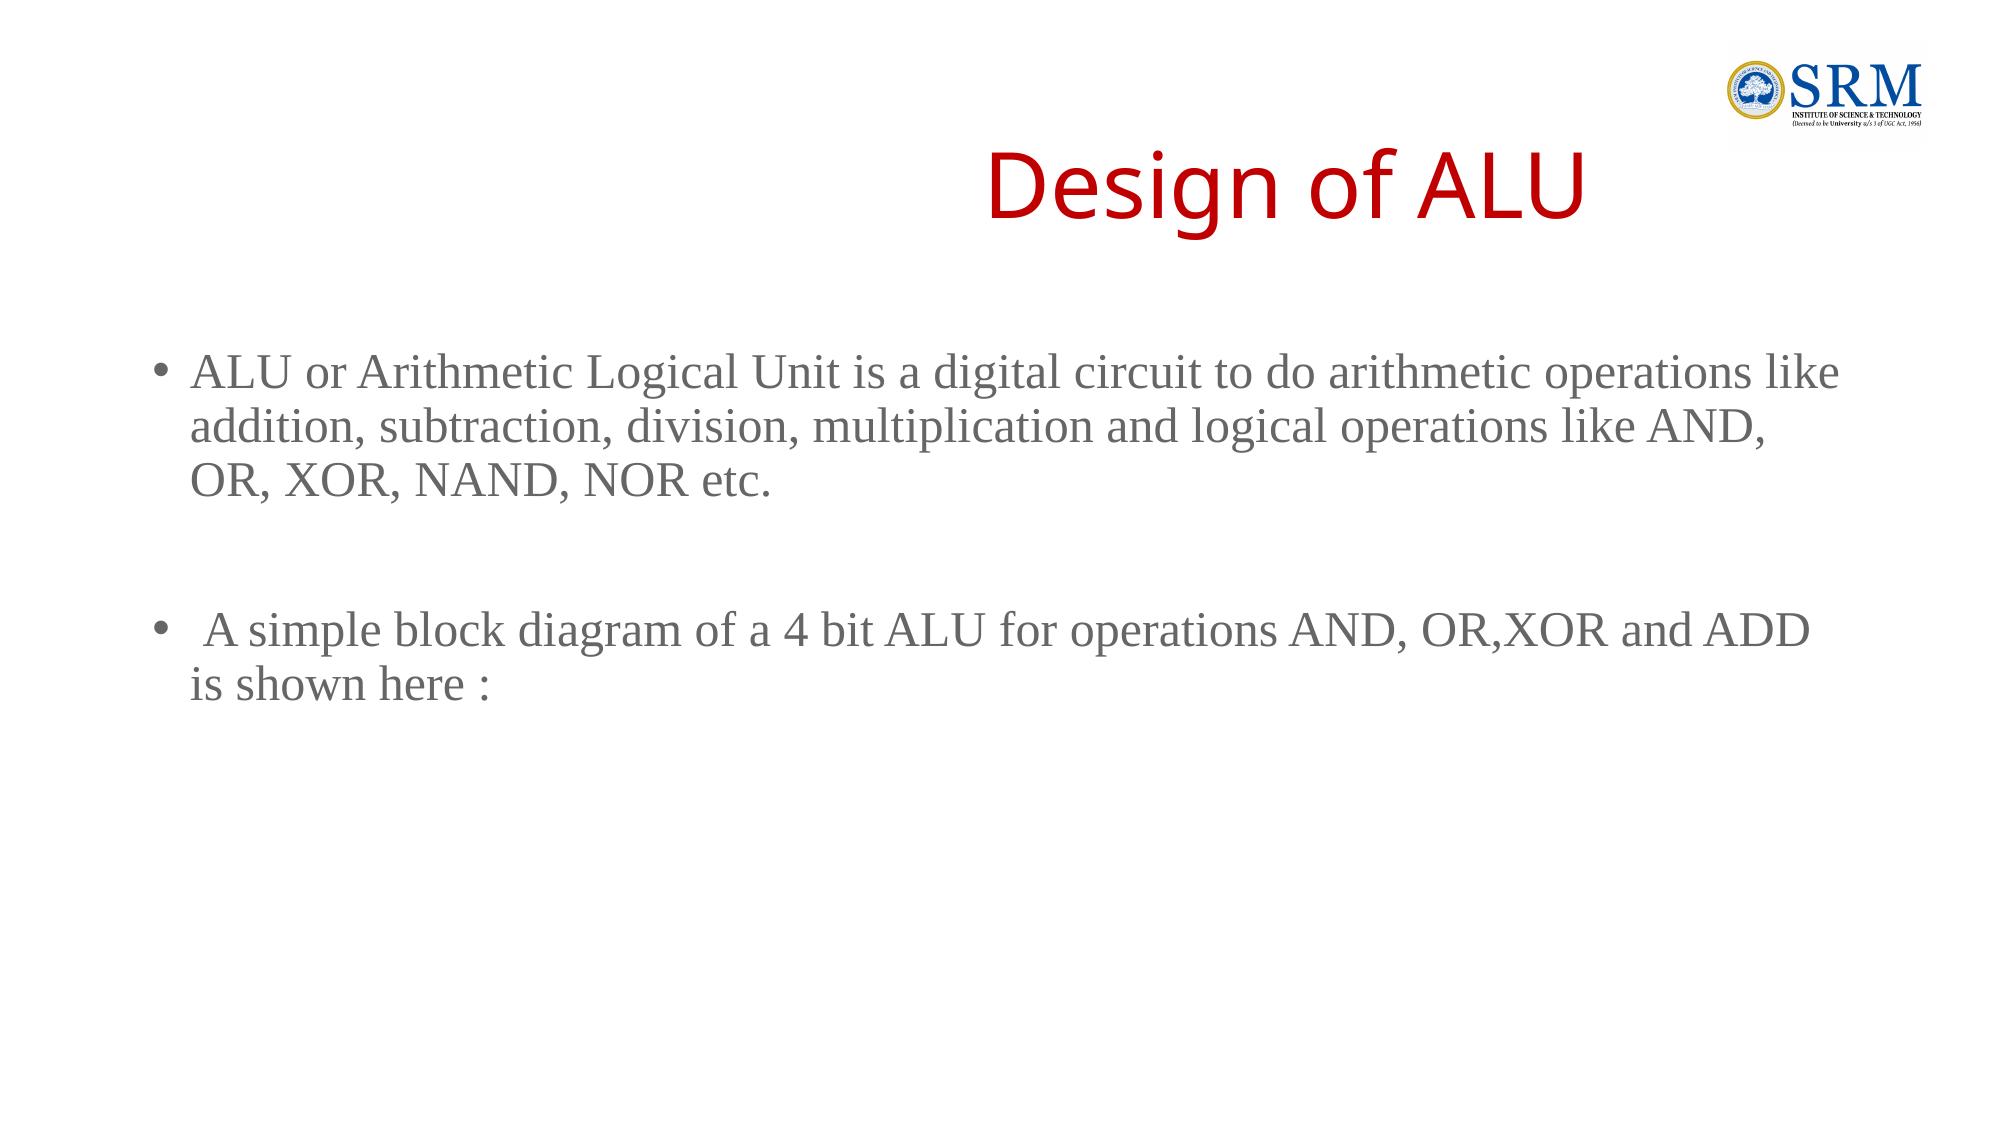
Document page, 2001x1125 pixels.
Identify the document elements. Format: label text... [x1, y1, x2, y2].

title Design of ALU [137, 125, 1863, 338]
list ALU or Arithmetic Logical Unit is a digital circuit to do arithmetic operations like addition, subtraction, division, multiplication and logical operations like AND, OR, XOR, NAND, NOR etc. A simple block diagram of a 4 bit ALU for operations AND, OR,XOR and ADD is shown here : [137, 338, 1863, 1014]
picture [1723, 37, 1926, 151]
